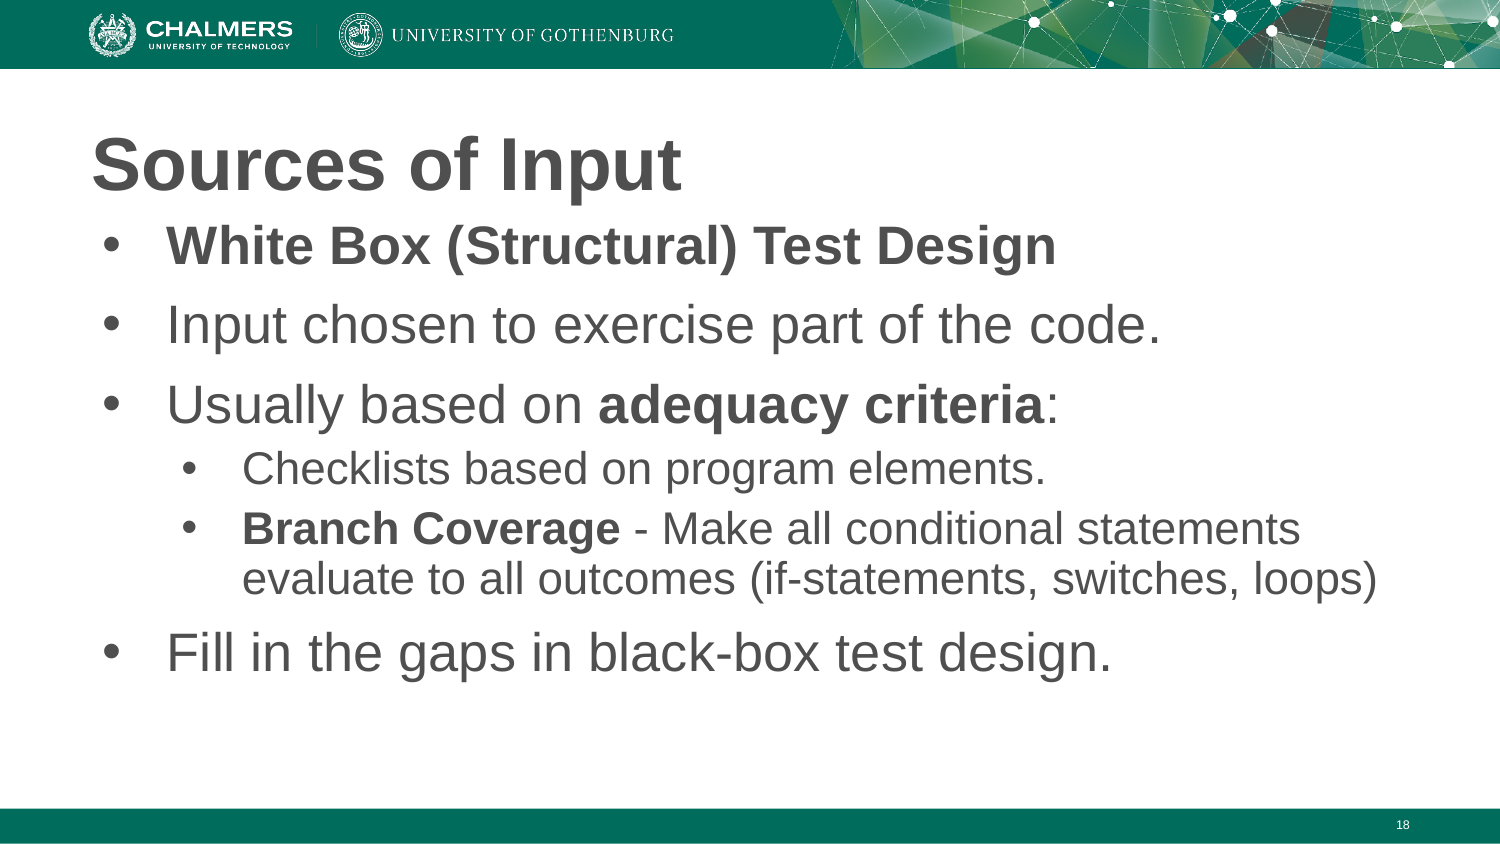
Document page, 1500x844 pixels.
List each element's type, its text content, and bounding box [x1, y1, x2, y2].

slide_number ‹#› [1074, 809, 1425, 844]
list White Box (Structural) Test Design Input chosen to exercise part of the code. Usually based on adequacy criteria: Checklists based on program elements. Branch Coverage - Make all conditional statements evaluate to all outcomes (if-statements, switches, loops) Fill in the gaps in black-box test design. [76, 210, 1425, 782]
picture [759, 0, 1500, 68]
title Sources of Input [76, 100, 1425, 210]
picture [64, 0, 696, 85]
